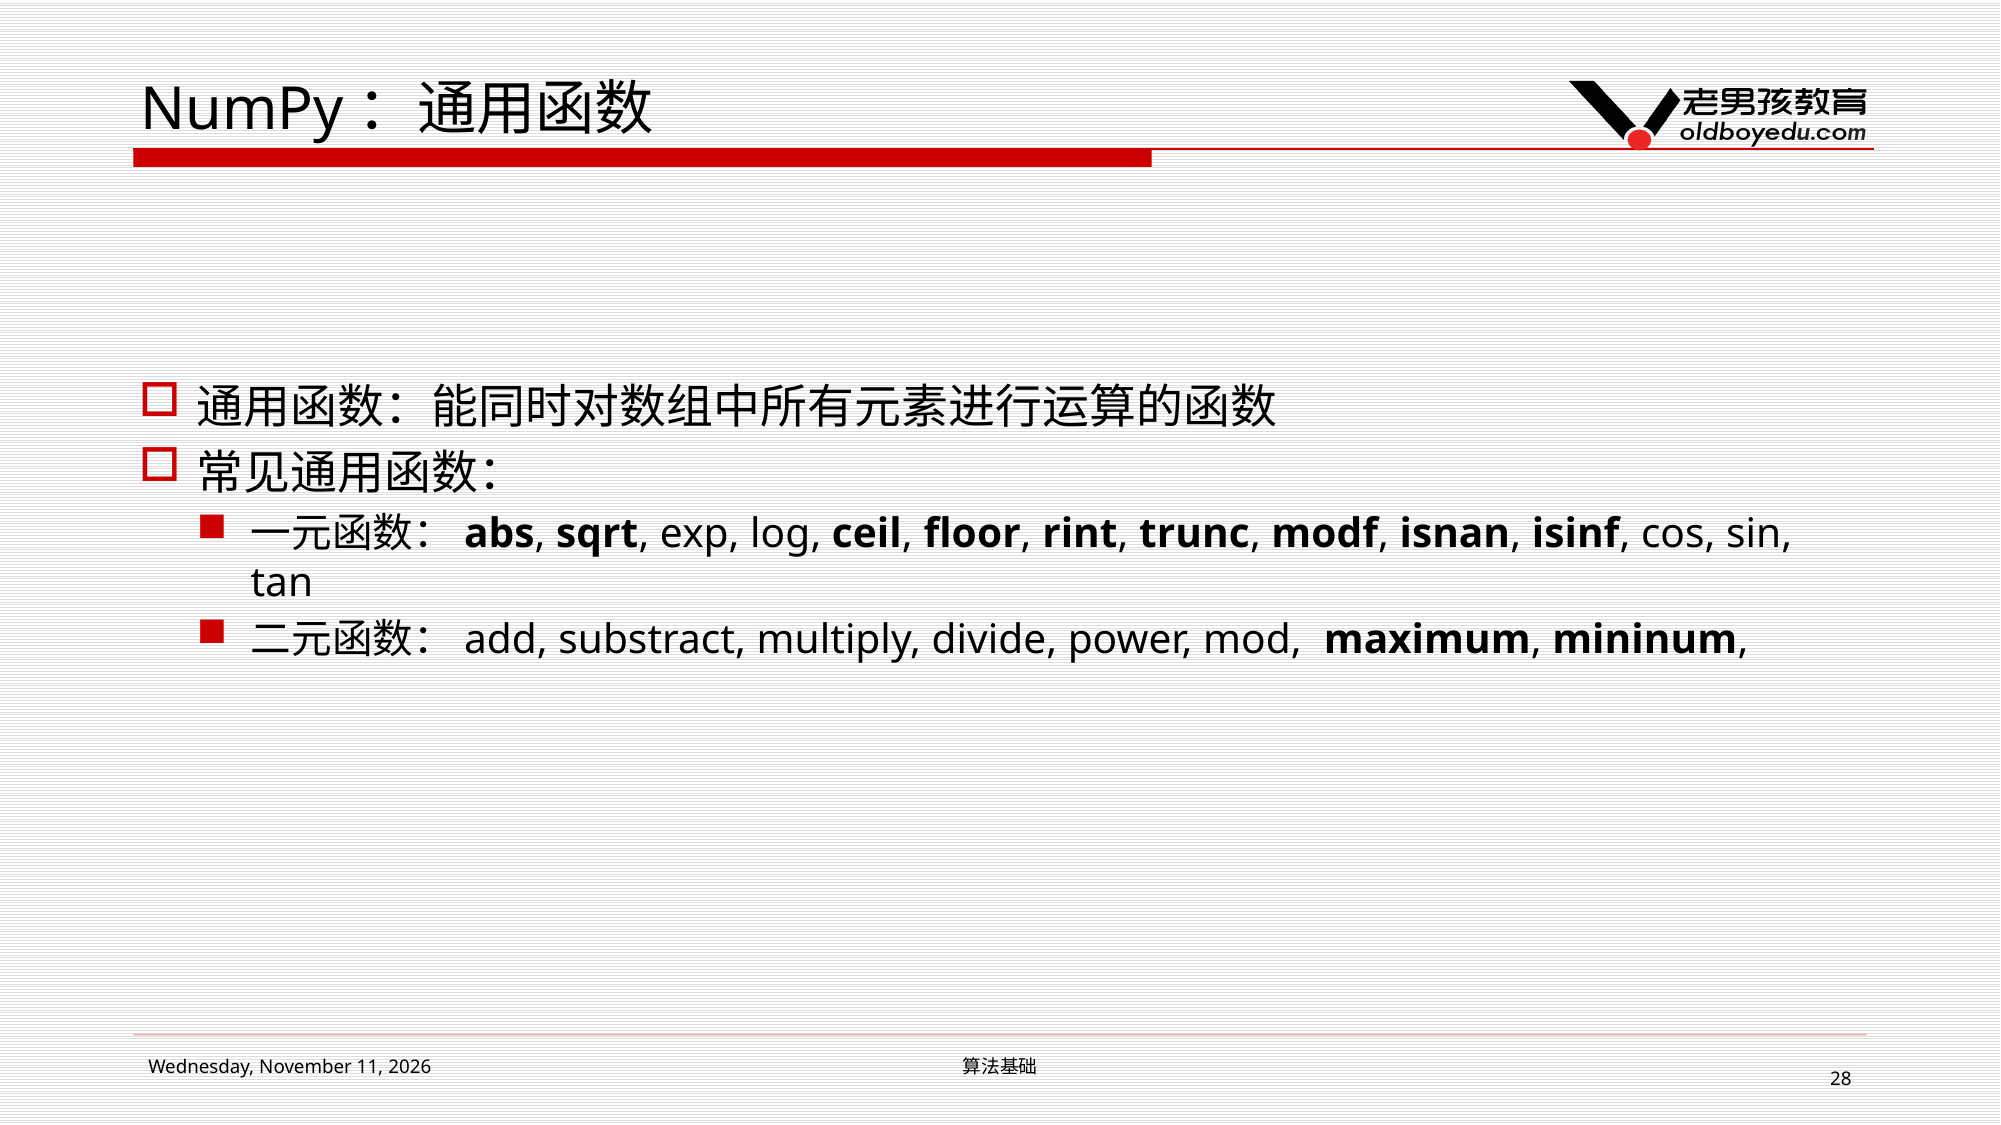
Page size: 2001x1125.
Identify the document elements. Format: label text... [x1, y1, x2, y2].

list 通用函数：能同时对数组中所有元素进行运算的函数 常见通用函数： 一元函数：abs, sqrt, exp, log, ceil, floor, rint, trunc, modf, isnan, isinf, cos, sin, tan 二元函数：add, substract, multiply, divide, power, mod, maximum, mininum, [123, 172, 1874, 988]
footer 算法基础 [683, 1046, 1317, 1103]
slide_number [133, 1046, 567, 1103]
title NumPy：通用函数 [125, 50, 1876, 149]
slide_number 28 [1433, 1058, 1867, 1103]
